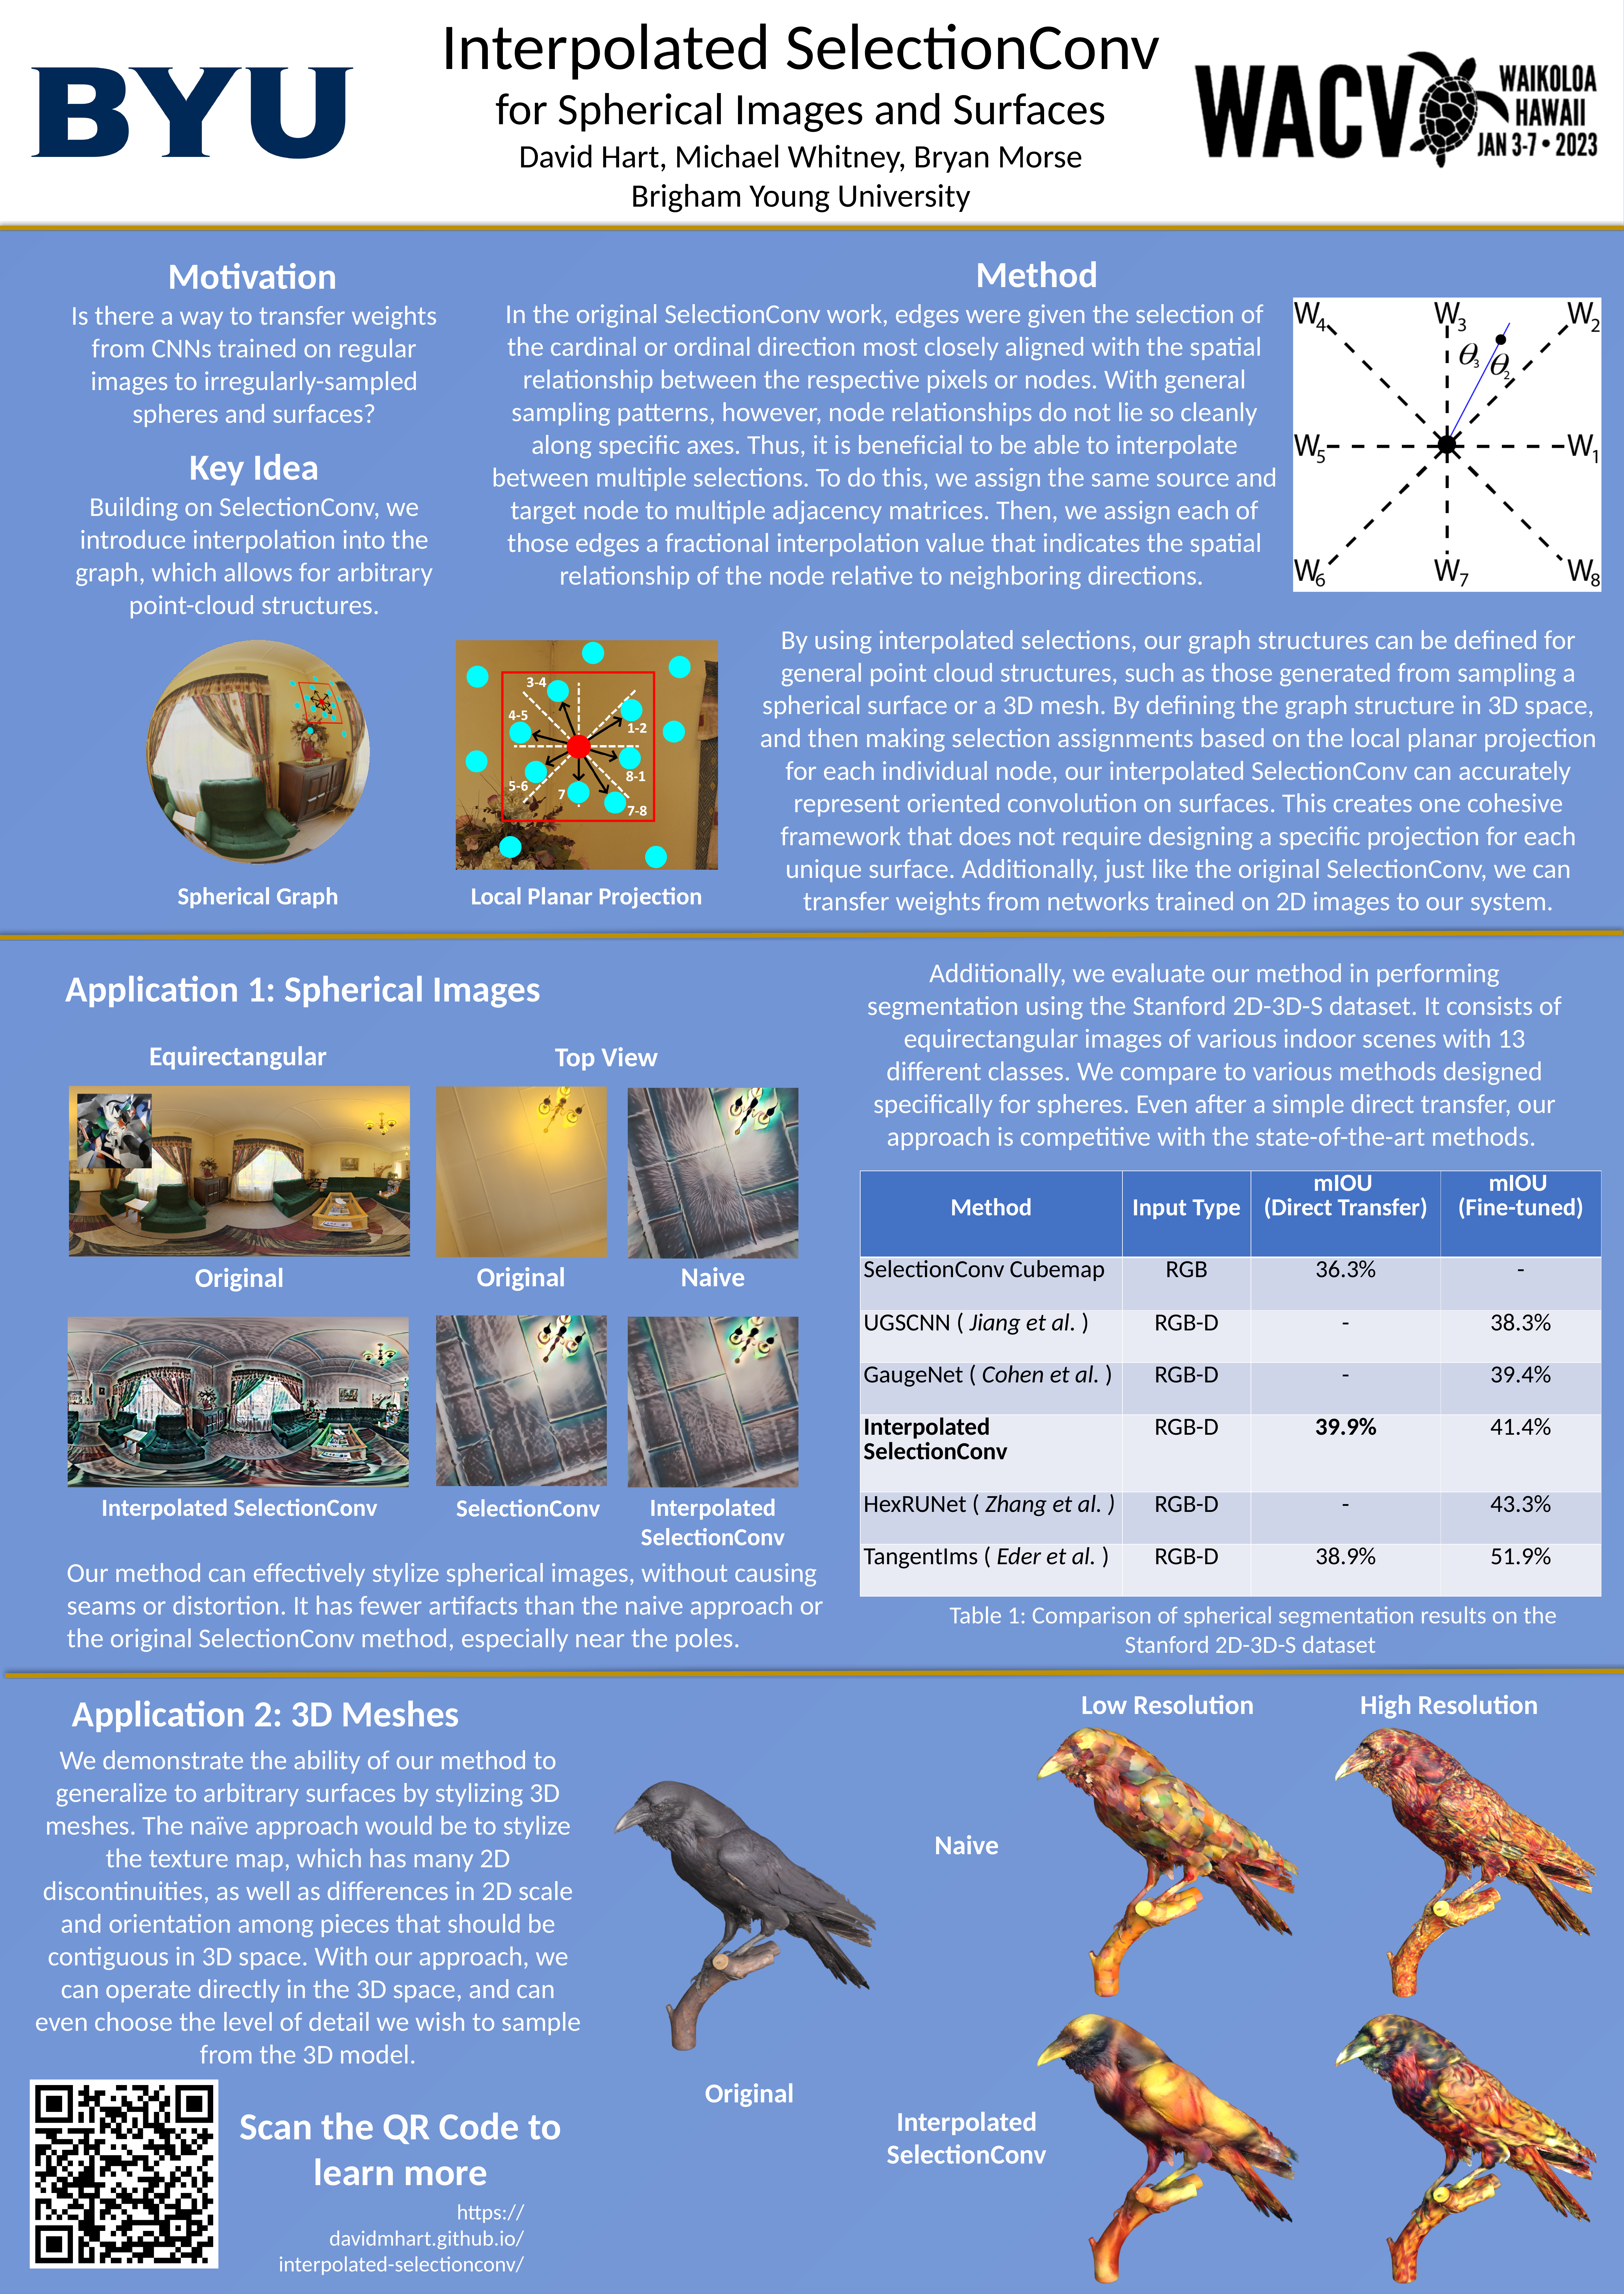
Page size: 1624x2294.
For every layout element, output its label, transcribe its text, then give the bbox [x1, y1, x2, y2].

text_box Application 1: Spherical Images [62, 963, 581, 1010]
table_cell RGB [1123, 1258, 1251, 1310]
text_box Naive [876, 1825, 1037, 1861]
picture [628, 1088, 798, 1259]
picture [1186, 40, 1608, 178]
picture [1037, 2014, 1299, 2284]
picture [456, 640, 718, 870]
text_box Interpolated SelectionConv [628, 1490, 798, 1552]
table_header mIOU (Direct Transfer) [1251, 1171, 1441, 1257]
text_box Interpolated SelectionConv [860, 2102, 1037, 2171]
text_box Spherical Graph [154, 879, 362, 911]
table_cell 36.3% [1251, 1258, 1441, 1310]
table_cell - [1251, 1492, 1441, 1544]
text_box Low Resolution [1061, 1685, 1274, 1721]
picture [628, 1317, 798, 1487]
table_cell Interpolated SelectionConv [861, 1415, 1122, 1492]
table_cell 39.9% [1251, 1415, 1441, 1492]
picture [69, 1086, 410, 1257]
text_box Application 2: 3D Meshes [69, 1688, 497, 1735]
text_box Motivation [134, 251, 370, 296]
picture [0, 29, 402, 197]
text_box Our method can effectively stylize spherical images, without causing seams or distortion. It has fewer artifacts than the naive approach or the original SelectionConv method, especially near the poles. [62, 1552, 838, 1655]
text_box By using interpolated selections, our graph structures can be defined for general point cloud structures, such as those generated from sampling a spherical surface or a 3D mesh. By defining the graph structure in 3D space, and then making selection assignments based on the local planar projection for each individual node, our interpolated SelectionConv can accurately represent oriented convolution on surfaces. This creates one cohesive framework that does not require designing a specific projection for each unique surface. Additionally, just like the original SelectionConv, we can transfer weights from networks trained on 2D images to our system. [756, 620, 1601, 917]
picture [146, 640, 370, 865]
text_box David Hart, Michael Whitney, Bryan Morse Brigham Young University [319, 135, 1282, 215]
picture [436, 1087, 607, 1258]
table_cell RGB-D [1123, 1310, 1251, 1362]
text_box [0, 0, 1624, 221]
table_cell - [1441, 1258, 1601, 1310]
text_box Equirectangular [131, 1036, 345, 1072]
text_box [0, 933, 1623, 938]
picture [68, 1317, 409, 1487]
table_cell 38.3% [1441, 1310, 1601, 1362]
table_cell RGB-D [1123, 1363, 1251, 1414]
table_header mIOU (Fine-tuned) [1441, 1171, 1601, 1257]
picture [1037, 1727, 1299, 1997]
text_box In the original SelectionConv work, edges were given the selection of the cardinal or ordinal direction most closely aligned with the spatial relationship between the respective pixels or nodes. With general sampling patterns, however, node relationships do not lie so cleanly along specific axes. Thus, it is beneficial to be able to interpolate between multiple selections. To do this, we assign the same source and target node to multiple adjacency matrices. Then, we assign each of those edges a fractional interpolation value that indicates the spatial relationship of the node relative to neighboring directions. [487, 295, 1282, 592]
text_box Scan the QR Code to learn more [219, 2100, 583, 2195]
text_box for Spherical Images and Surfaces [402, 78, 1186, 135]
text_box Original [133, 1258, 346, 1294]
table_cell 43.3% [1441, 1492, 1601, 1544]
table_cell - [1251, 1363, 1441, 1414]
text_box We demonstrate the ability of our method to generalize to arbitrary surfaces by stylizing 3D meshes. The naïve approach would be to stylize the texture map, which has many 2D discontinuities, as well as differences in 2D scale and orientation among pieces that should be contiguous in 3D space. With our approach, we can operate directly in the 3D space, and can even choose the level of detail we wish to sample from the 3D model. [30, 1741, 587, 2071]
table_cell 39.4% [1441, 1363, 1601, 1414]
picture [614, 1781, 876, 2051]
text_box Building on SelectionConv, we introduce interpolation into the graph, which allows for arbitrary point-cloud structures. [58, 487, 451, 621]
table_cell 38.9% [1251, 1545, 1441, 1596]
table_cell RGB-D [1123, 1492, 1251, 1544]
text_box Table 1: Comparison of spherical segmentation results on the Stanford 2D-3D-S dataset [934, 1598, 1572, 1659]
table_cell UGSCNN ( Jiang et al. ) [861, 1310, 1122, 1362]
text_box Method [855, 249, 1219, 295]
text_box Local Planar Projection [466, 879, 707, 911]
picture [1335, 1727, 1597, 1998]
text_box Interpolated SelectionConv [319, 2, 1282, 78]
table_cell HexRUNet ( Zhang et al. ) [861, 1492, 1122, 1544]
table_cell GaugeNet ( Cohen et al. ) [861, 1363, 1122, 1414]
table_cell TangentIms ( Eder et al. ) [861, 1545, 1122, 1596]
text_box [5, 1671, 1624, 1676]
text_box SelectionConv [450, 1491, 607, 1523]
text_box Additionally, we evaluate our method in performing segmentation using the Stanford 2D-3D-S dataset. It consists of equirectangular images of various indoor scenes with 13 different classes. We compare to various methods designed specifically for spheres. Even after a simple direct transfer, our approach is competitive with the state-of-the-art methods. [856, 954, 1574, 1153]
table_cell RGB-D [1123, 1415, 1251, 1492]
table_header Method [861, 1171, 1122, 1257]
table_cell SelectionConv Cubemap [861, 1258, 1122, 1310]
text_box Original [443, 1258, 600, 1293]
text_box Interpolated SelectionConv [69, 1490, 410, 1522]
table_cell 51.9% [1441, 1545, 1601, 1596]
text_box Naive [635, 1259, 792, 1293]
table_cell 41.4% [1441, 1415, 1601, 1492]
picture [30, 2080, 218, 2268]
picture [436, 1315, 607, 1486]
text_box Is there a way to transfer weights from CNNs trained on regular images to irregularly-sampled spheres and surfaces? [64, 296, 445, 430]
text_box Key Idea [105, 441, 404, 487]
text_box https://davidmhart.github.io/interpolated-selectionconv/ [253, 2195, 529, 2279]
text_box Top View [500, 1038, 713, 1073]
picture [1293, 298, 1601, 592]
table_cell - [1251, 1310, 1441, 1362]
table_header Input Type [1123, 1171, 1251, 1257]
table_cell RGB-D [1123, 1545, 1251, 1596]
text_box High Resolution [1343, 1685, 1556, 1721]
picture [1335, 2014, 1597, 2284]
text_box Original [643, 2074, 856, 2110]
